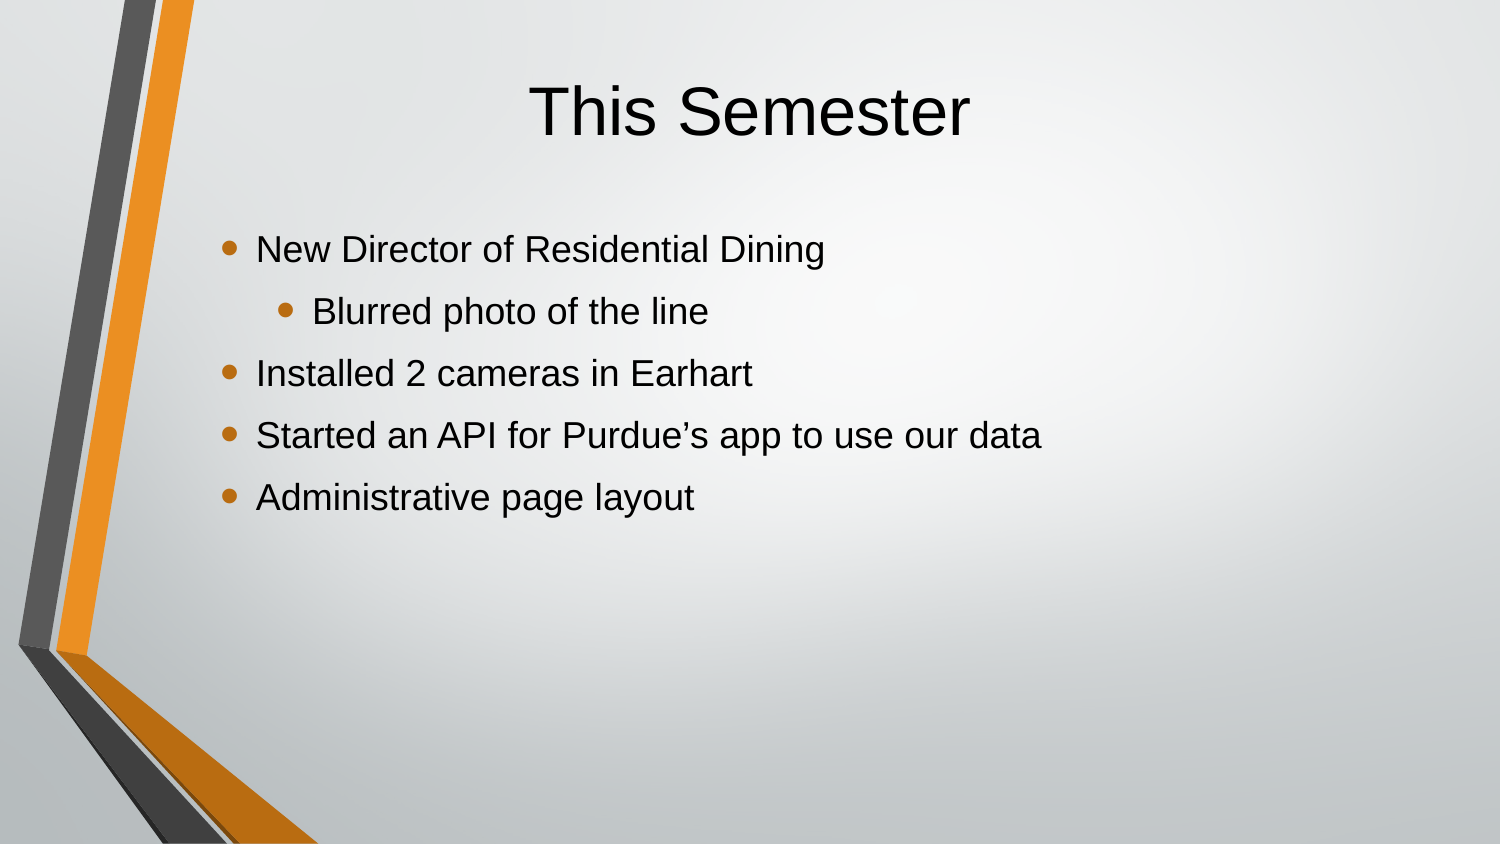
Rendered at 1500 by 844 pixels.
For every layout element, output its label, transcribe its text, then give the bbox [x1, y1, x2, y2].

list New Director of Residential Dining Blurred photo of the line Installed 2 cameras in Earhart Started an API for Purdue’s app to use our data Administrative page layout [205, 183, 1439, 560]
title This Semester [0, 0, 1500, 216]
